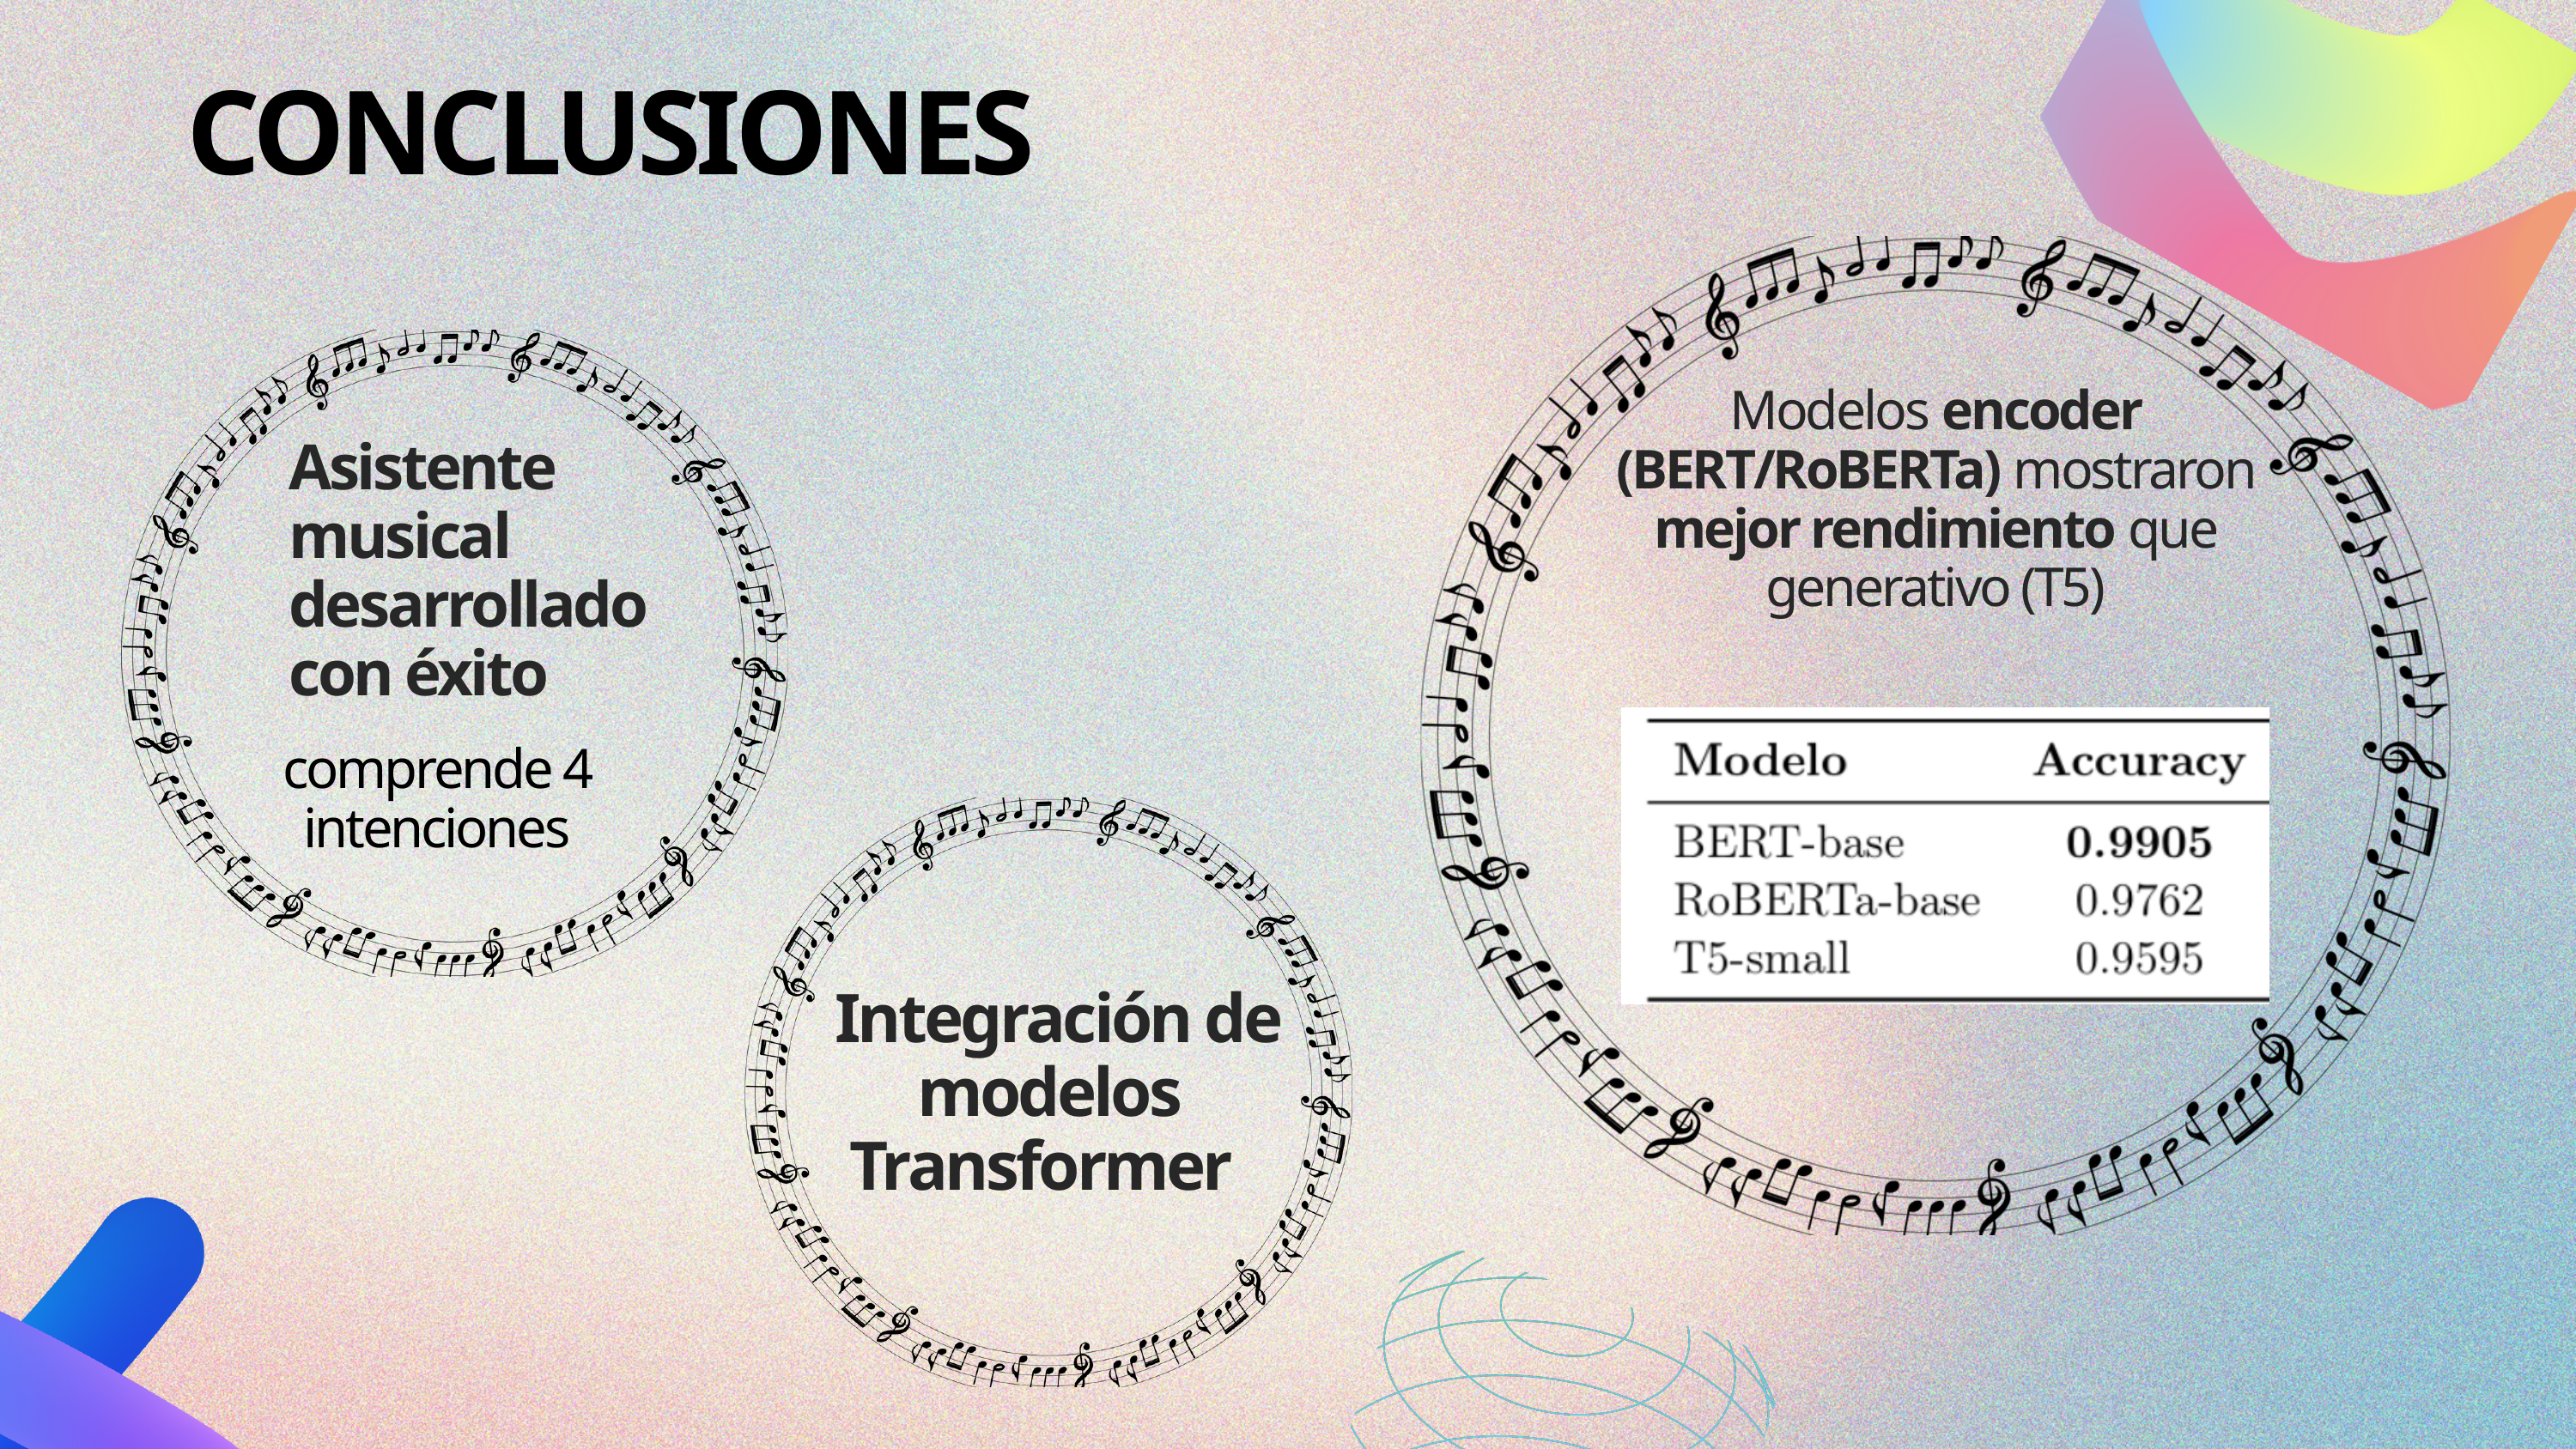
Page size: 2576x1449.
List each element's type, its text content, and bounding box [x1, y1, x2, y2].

text_box [0, 1197, 291, 1449]
text_box CONCLUSIONES [144, 70, 1102, 198]
text_box [121, 330, 788, 977]
text_box comprende 4 intenciones [150, 739, 724, 859]
text_box [1621, 707, 2269, 1004]
text_box [2009, 0, 2576, 422]
text_box [1343, 1234, 1790, 1449]
text_box Modelos encoder (BERT/RoBERTa) mostraron mejor rendimiento que generativo (T5) [1601, 381, 2269, 618]
text_box [0, 0, 2576, 1449]
text_box [1420, 236, 2451, 1235]
text_box Integración de modelos Transformer [791, 982, 1306, 1203]
text_box [744, 797, 1352, 1387]
text_box Asistente musical desarrollado con éxito [289, 433, 667, 709]
